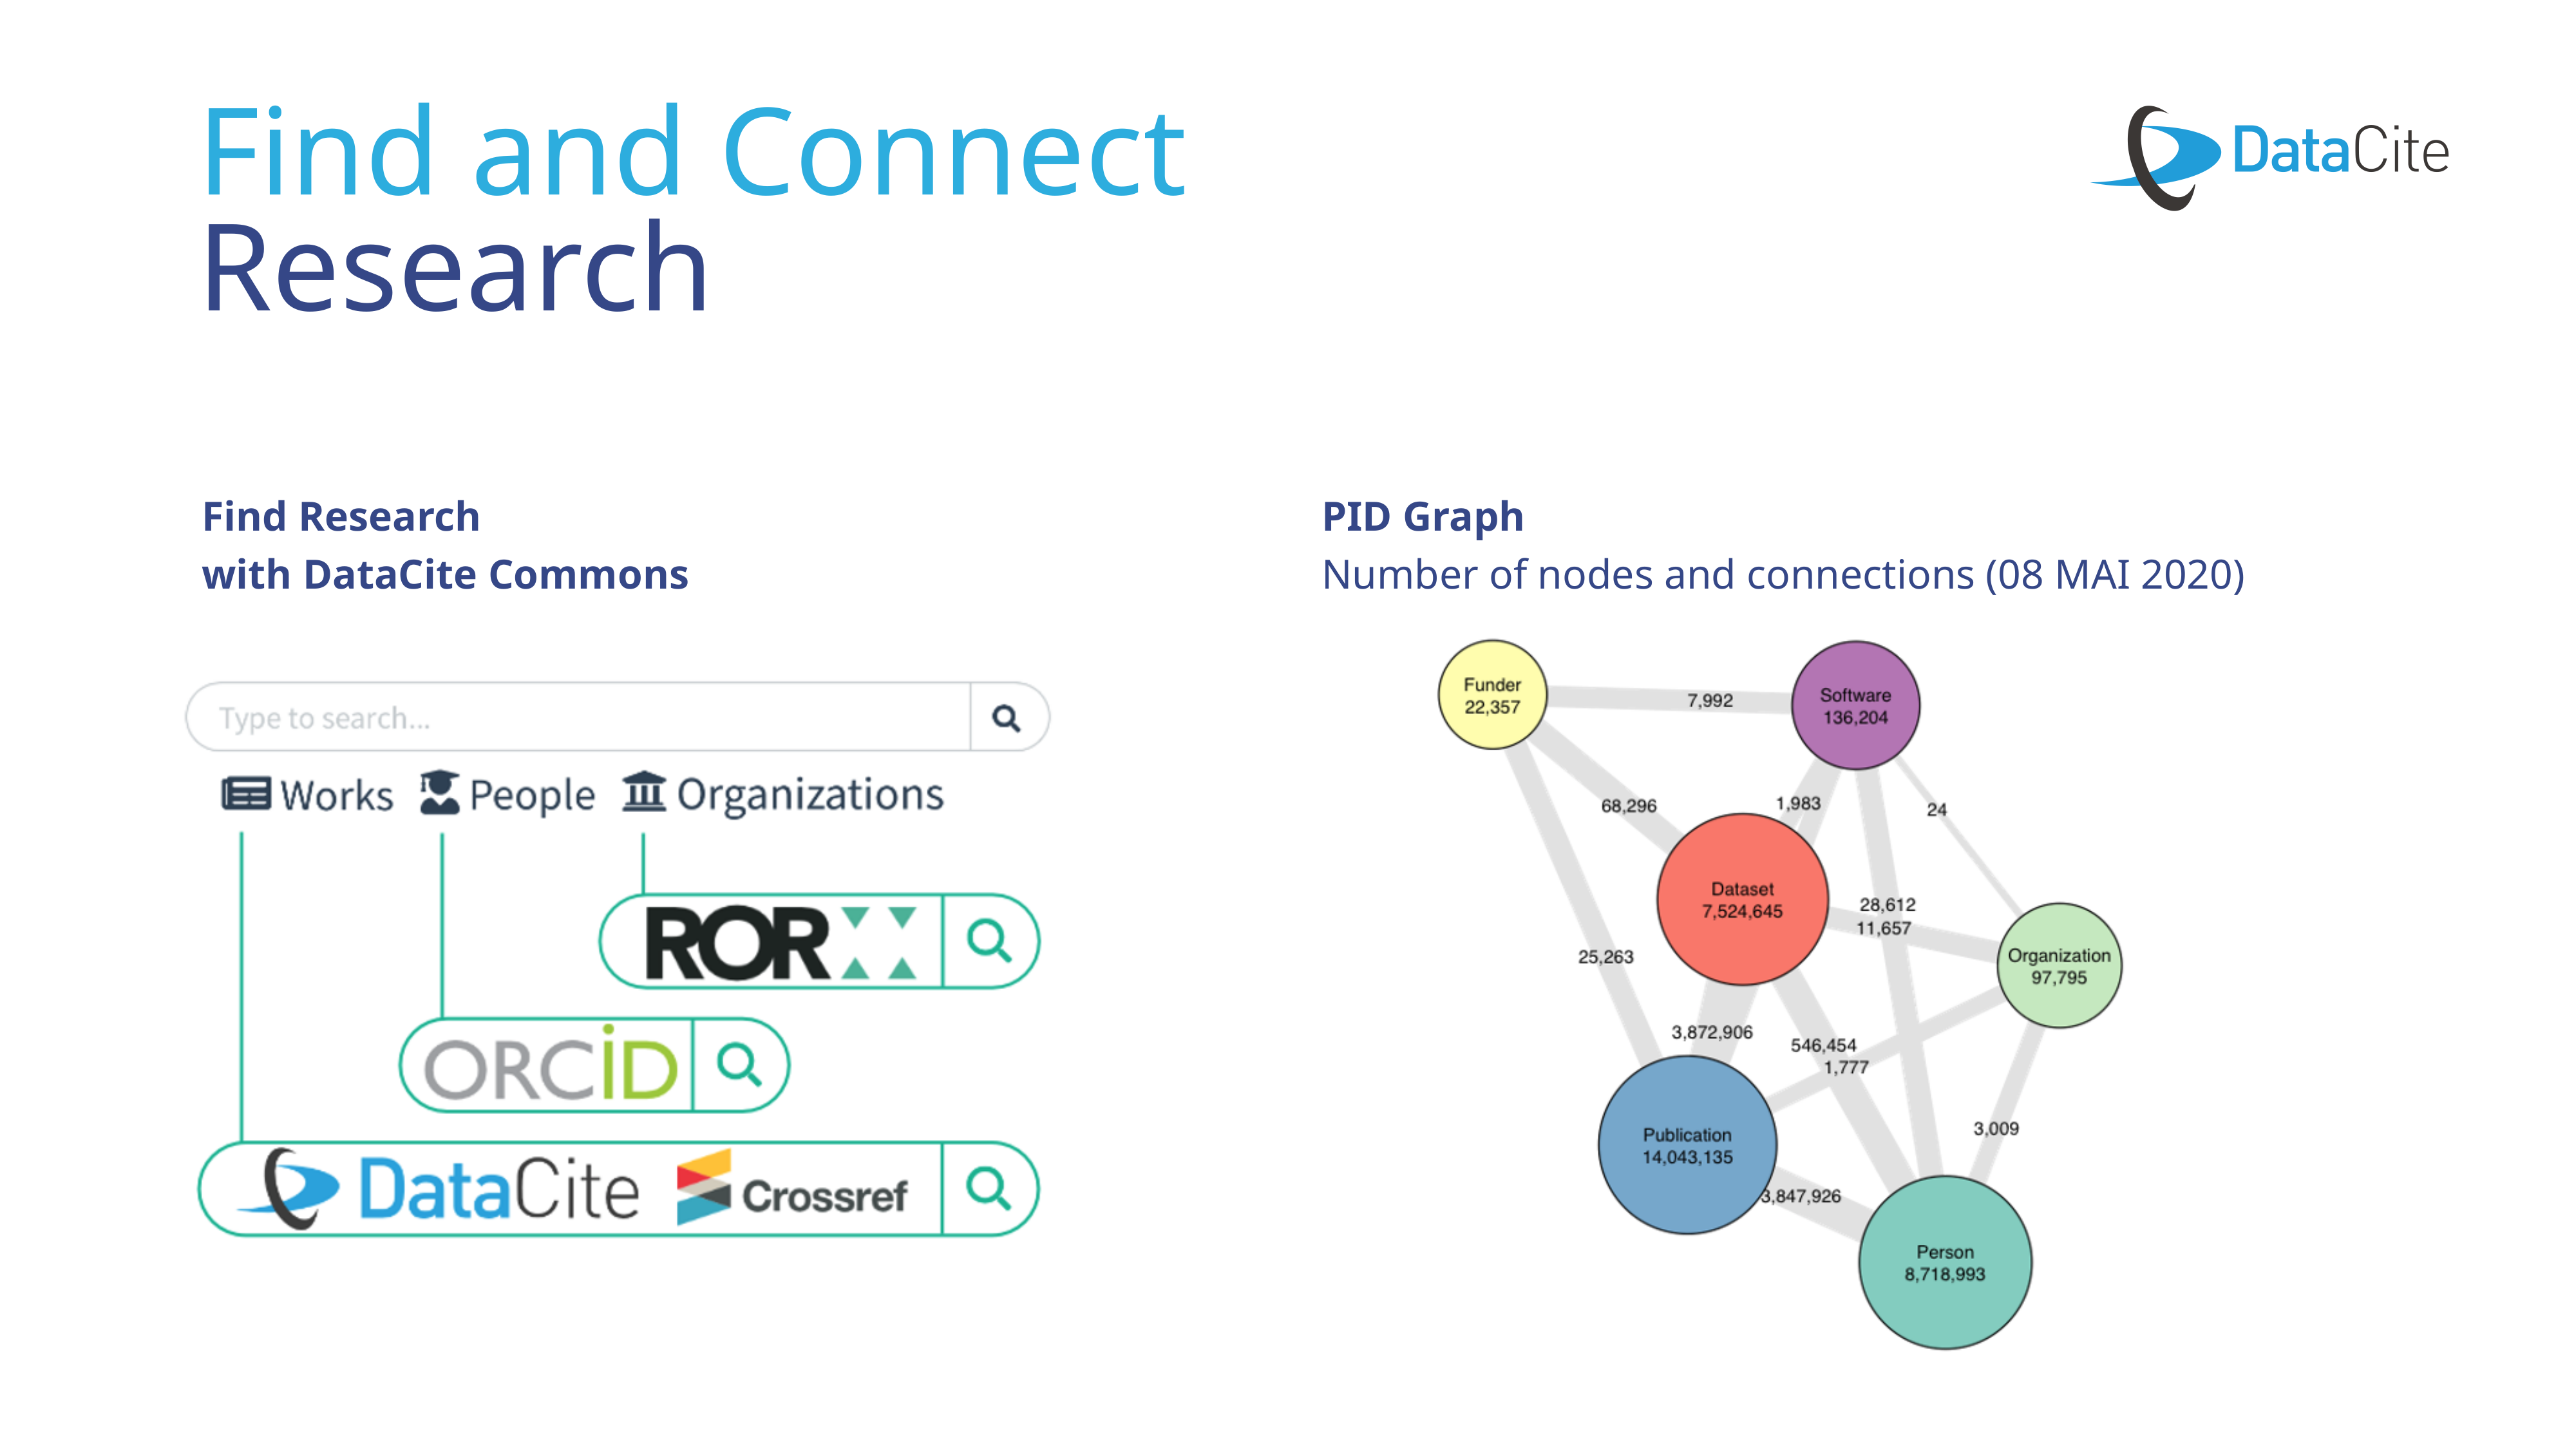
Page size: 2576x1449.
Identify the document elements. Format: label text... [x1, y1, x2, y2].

text_box Find Research with DataCite Commons [194, 473, 970, 592]
picture [2085, 96, 2459, 219]
title Find and Connect Research [196, 102, 1707, 399]
text_box PID Graph Number of nodes and connections (08 MAI 2020) [1314, 473, 2463, 592]
picture [1385, 577, 2233, 1434]
picture [142, 652, 1098, 1294]
